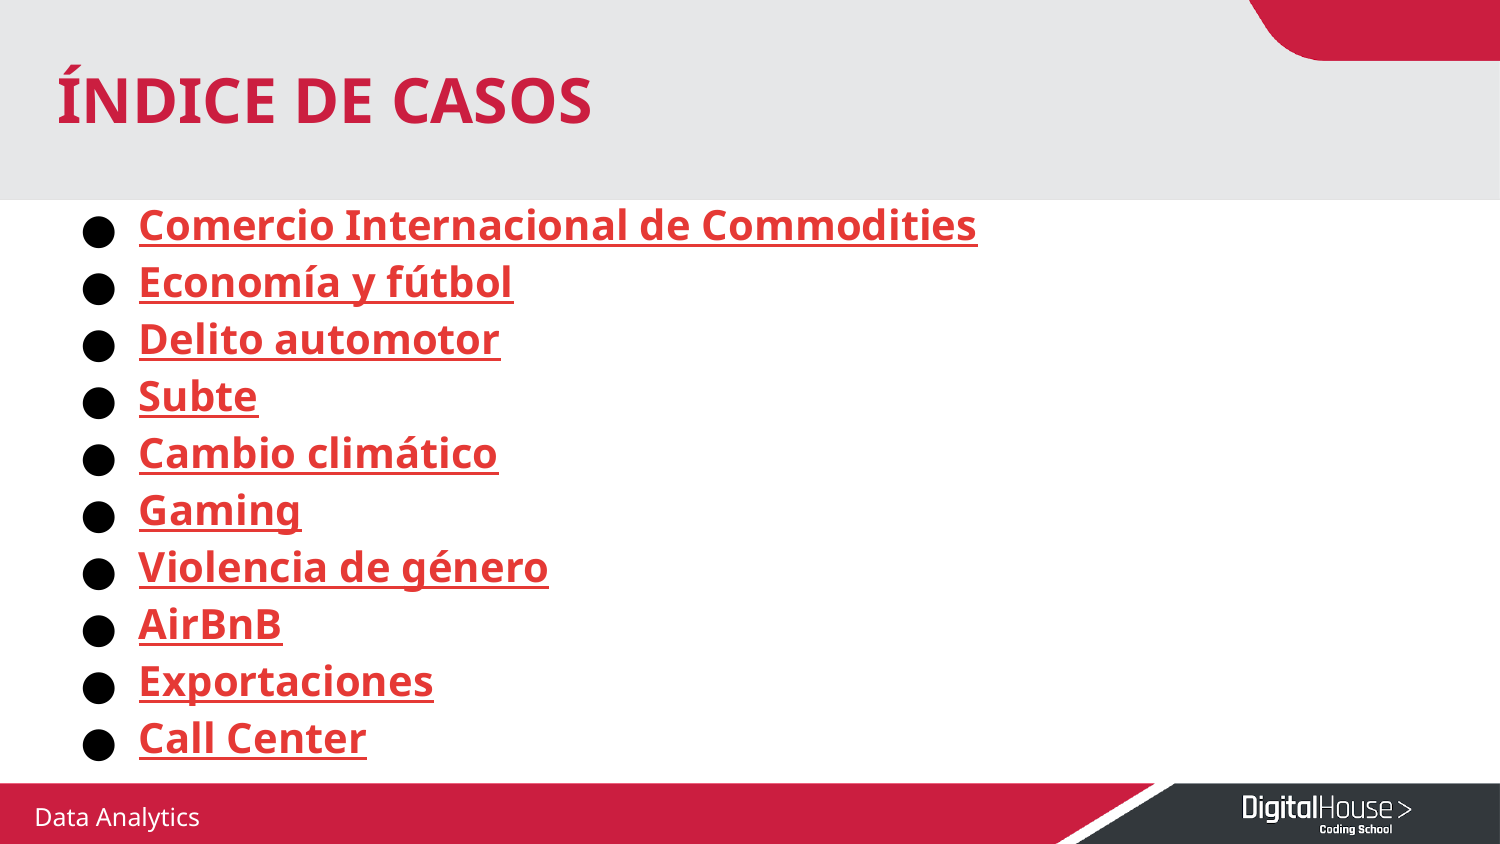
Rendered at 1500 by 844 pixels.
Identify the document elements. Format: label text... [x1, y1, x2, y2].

title ÍNDICE DE CASOS [42, 23, 1265, 184]
picture [0, 0, 1500, 844]
text_box Comercio Internacional de Commodities Economía y fútbol Delito automotor Subte Cambio climático Gaming Violencia de género AirBnB Exportaciones Call Center [48, 240, 1409, 728]
subtitle Data Analytics [19, 783, 956, 844]
